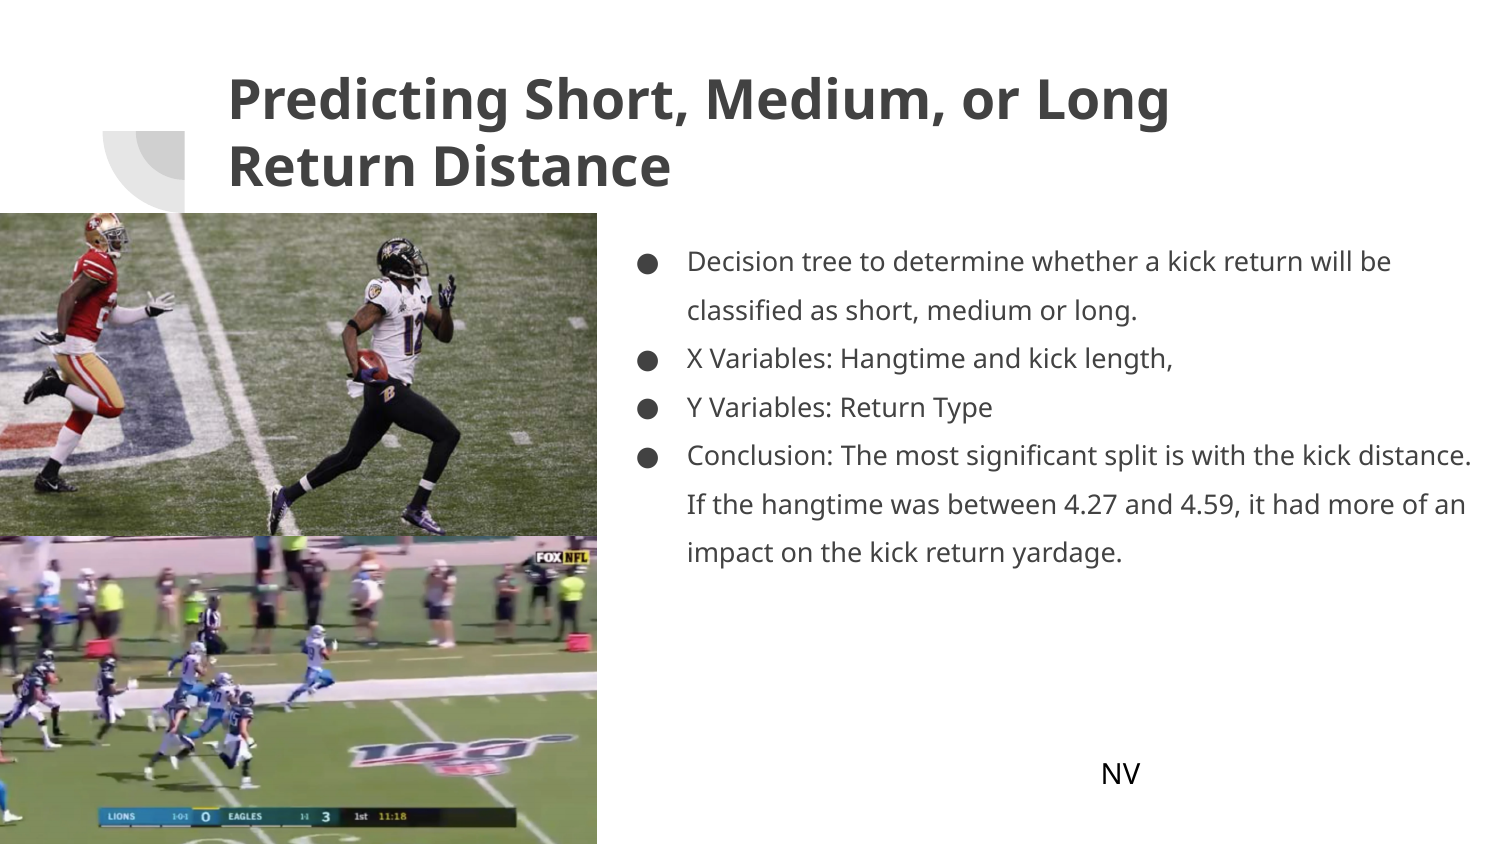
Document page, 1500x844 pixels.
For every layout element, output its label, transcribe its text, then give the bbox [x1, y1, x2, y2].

title Predicting Short, Medium, or Long Return Distance [212, 49, 1366, 213]
list Decision tree to determine whether a kick return will be classified as short, medium or long. X Variables: Hangtime and kick length, Y Variables: Return Type Conclusion: The most significant split is with the kick distance. If the hangtime was between 4.27 and 4.59, it had more of an impact on the kick return yardage. [598, 213, 1500, 748]
text_box NV [1085, 740, 1500, 806]
picture [0, 213, 598, 844]
